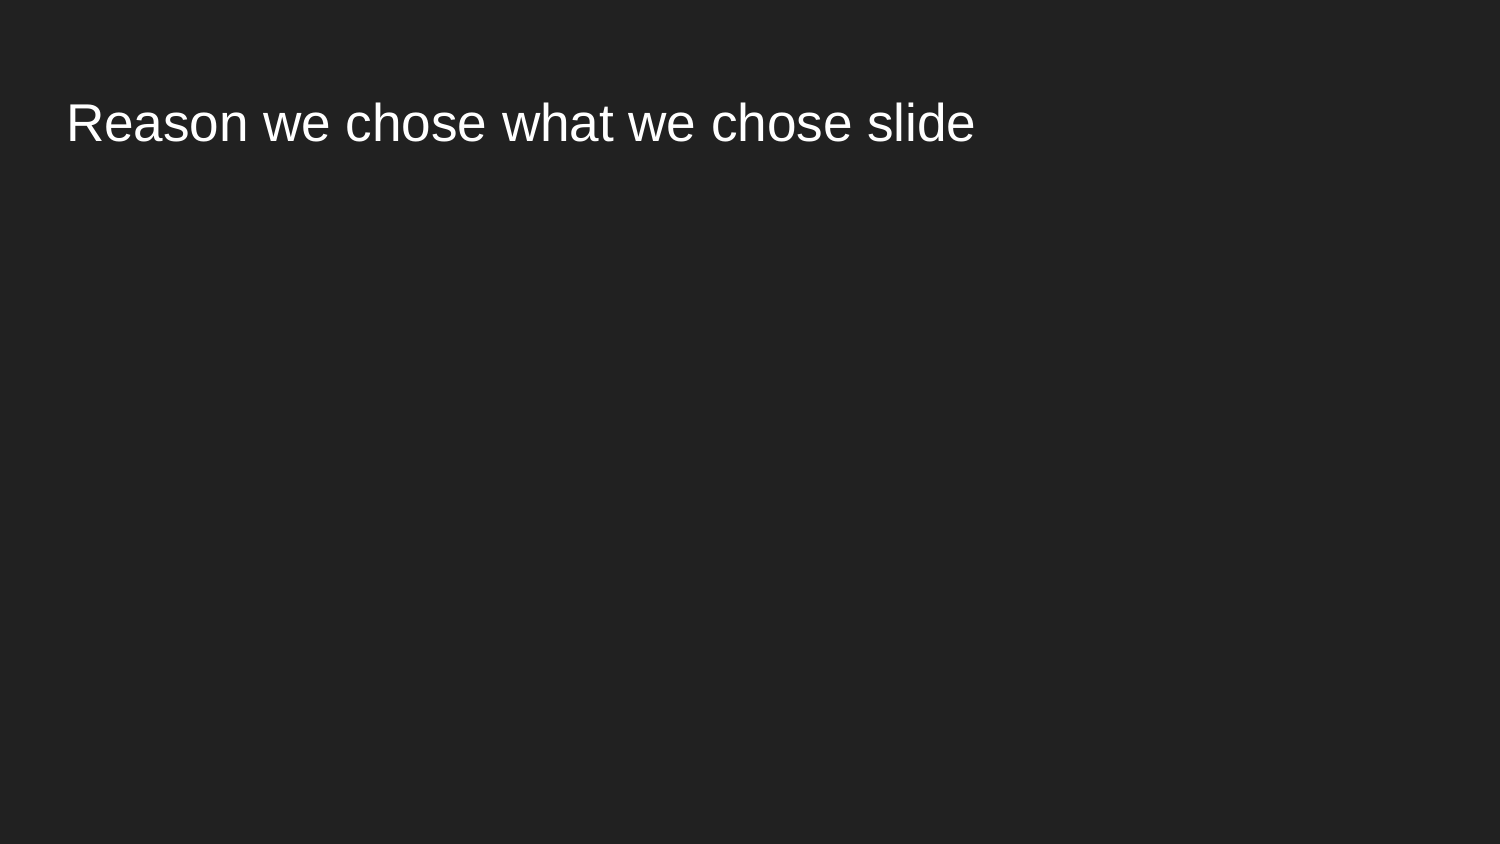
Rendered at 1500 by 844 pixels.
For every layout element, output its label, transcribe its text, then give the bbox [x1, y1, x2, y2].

title Reason we chose what we chose slide [51, 72, 1449, 167]
